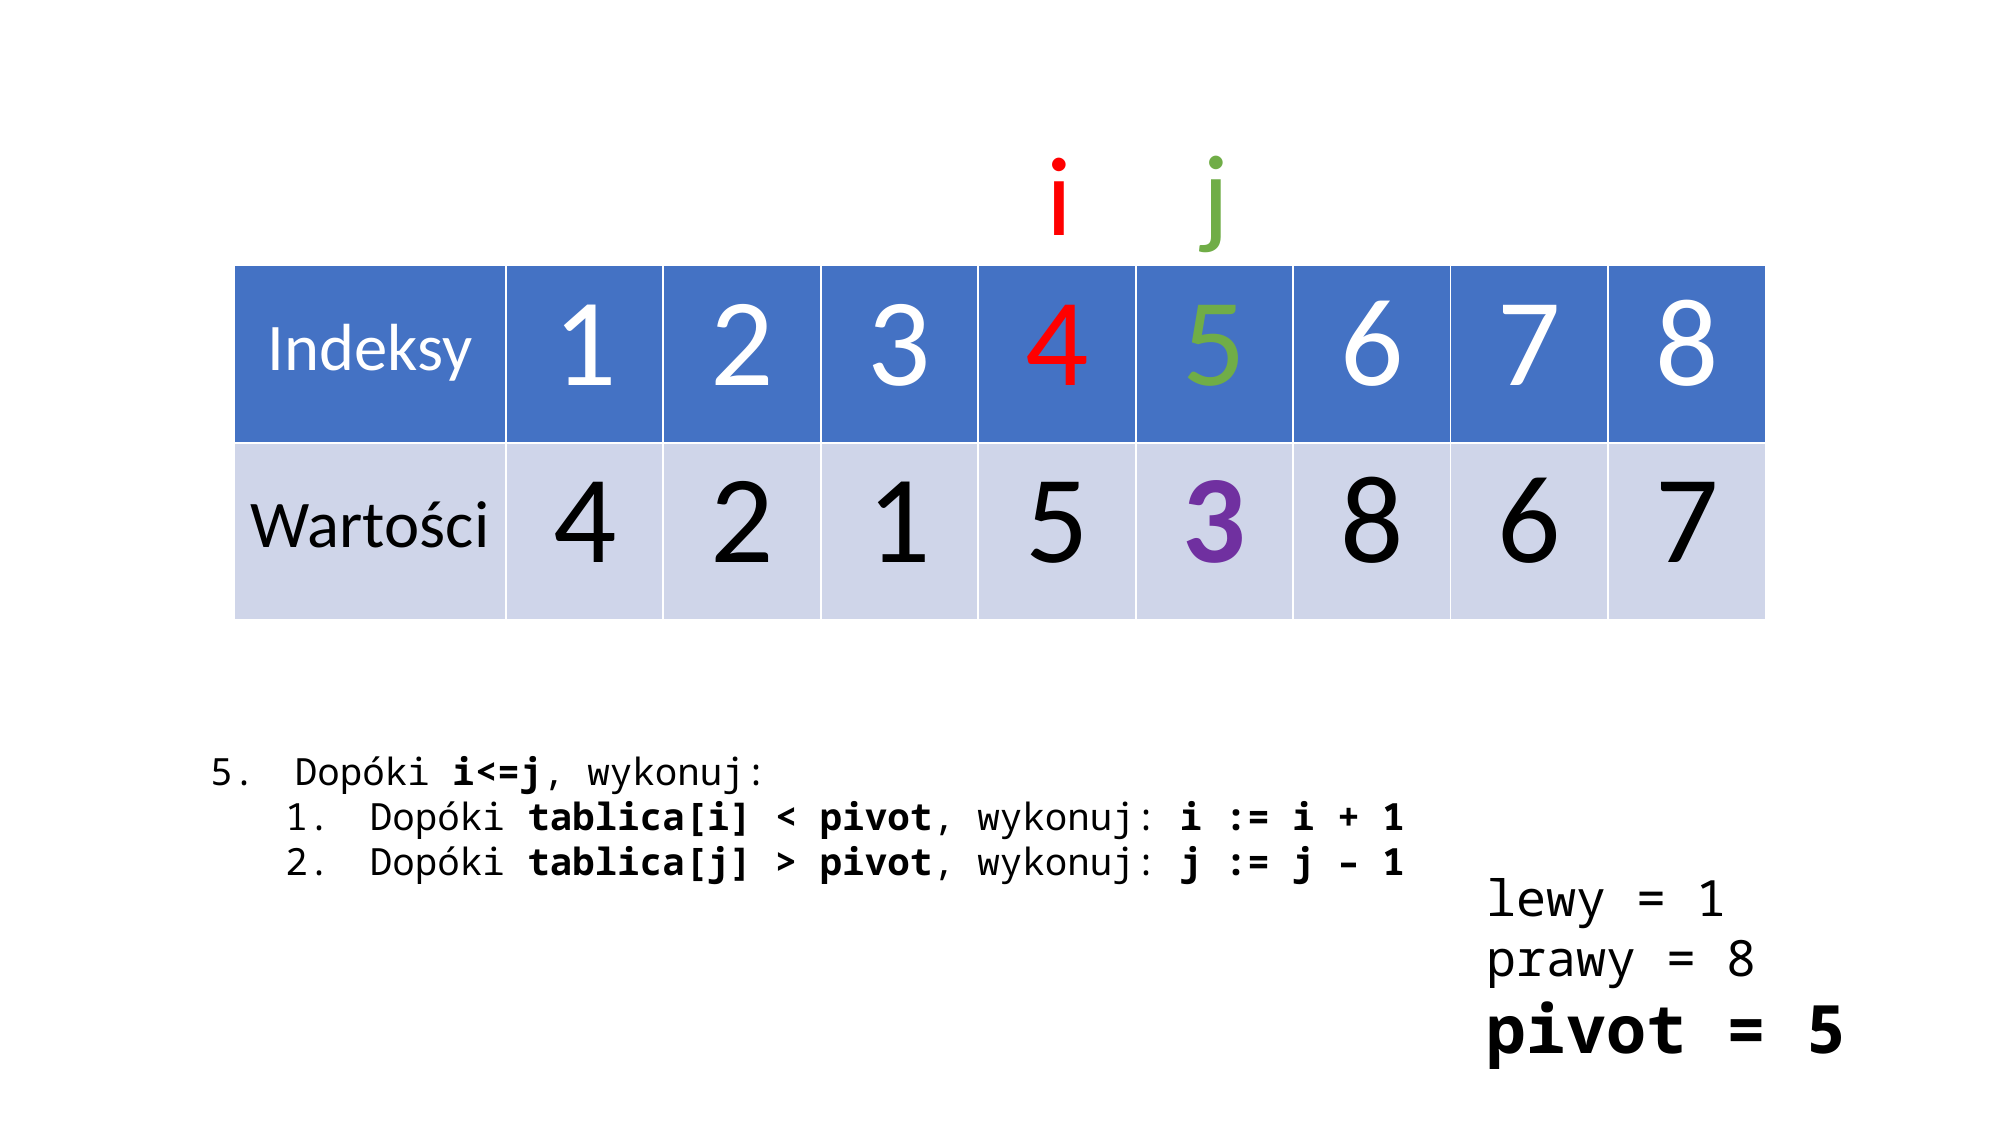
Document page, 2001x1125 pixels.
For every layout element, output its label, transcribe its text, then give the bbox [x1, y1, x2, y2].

table_header 3 [822, 266, 977, 442]
table_cell 4 [507, 444, 662, 619]
table_header 2 [664, 266, 820, 442]
table_header Indeksy [235, 266, 505, 442]
table_cell 5 [979, 444, 1135, 619]
text_box Dopóki i<=j, wykonuj: Dopóki tablica[i] < pivot, wykonuj: i := i + 1 Dopóki tablica[j] > pivot, wykonuj: j := j – 1 Jeżeli i > j, to wyjdź z pętli Zamień(tablica[i], tablica[j]) i := i + 1 j := j - 1 [195, 740, 1420, 1116]
table_cell 2 [664, 444, 820, 619]
table_cell 3 [1137, 444, 1292, 619]
text_box j [1187, 113, 1246, 264]
table_header 7 [1451, 266, 1607, 442]
table_cell Wartości [235, 444, 505, 619]
table_header 1 [507, 266, 662, 442]
table_cell 6 [1451, 444, 1607, 619]
table_header 6 [1294, 266, 1450, 442]
table_cell 7 [1609, 444, 1765, 619]
table_header 4 [979, 266, 1135, 442]
table_header 5 [1137, 266, 1292, 442]
text_box i [1031, 115, 1088, 266]
table_cell 8 [1294, 444, 1450, 619]
table_header 8 [1609, 266, 1765, 442]
text_box lewy = 1 prawy = 8 pivot = 5 [1471, 859, 1862, 1075]
table_cell 1 [822, 444, 977, 619]
